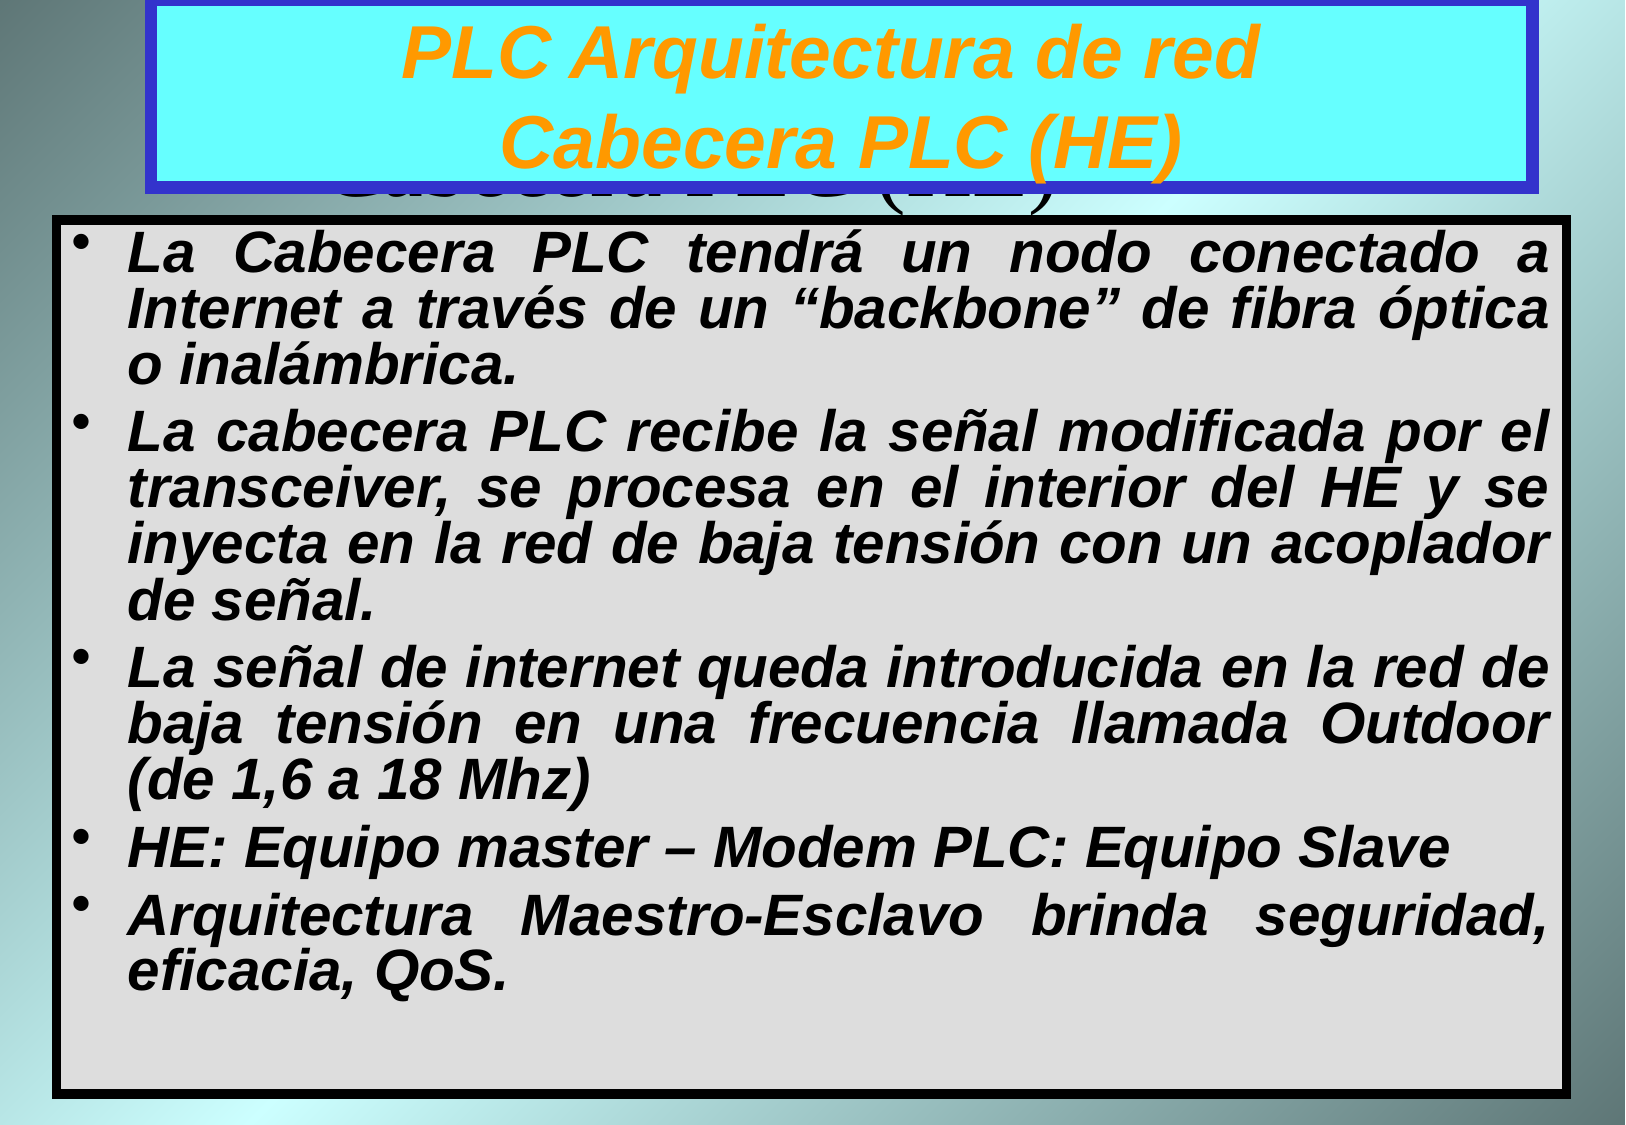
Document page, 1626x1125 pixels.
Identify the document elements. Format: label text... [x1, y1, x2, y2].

list La Cabecera PLC tendrá un nodo conectado a Internet a través de un “backbone” de fibra óptica o inalámbrica. La cabecera PLC recibe la señal modificada por el transceiver, se procesa en el interior del HE y se inyecta en la red de baja tensión con un acoplador de señal. La señal de internet queda introducida en la red de baja tensión en una frecuencia llamada Outdoor (de 1,6 a 18 Mhz) HE: Equipo master – Modem PLC: Equipo Slave Arquitectura Maestro-Esclavo brinda seguridad, eficacia, QoS. [56, 219, 1567, 1095]
text_box [56, 612, 917, 1125]
title Cabecera PLC (HE) [0, 66, 1382, 255]
text_box PLC Arquitectura de red Cabecera PLC (HE) [151, 0, 1533, 188]
